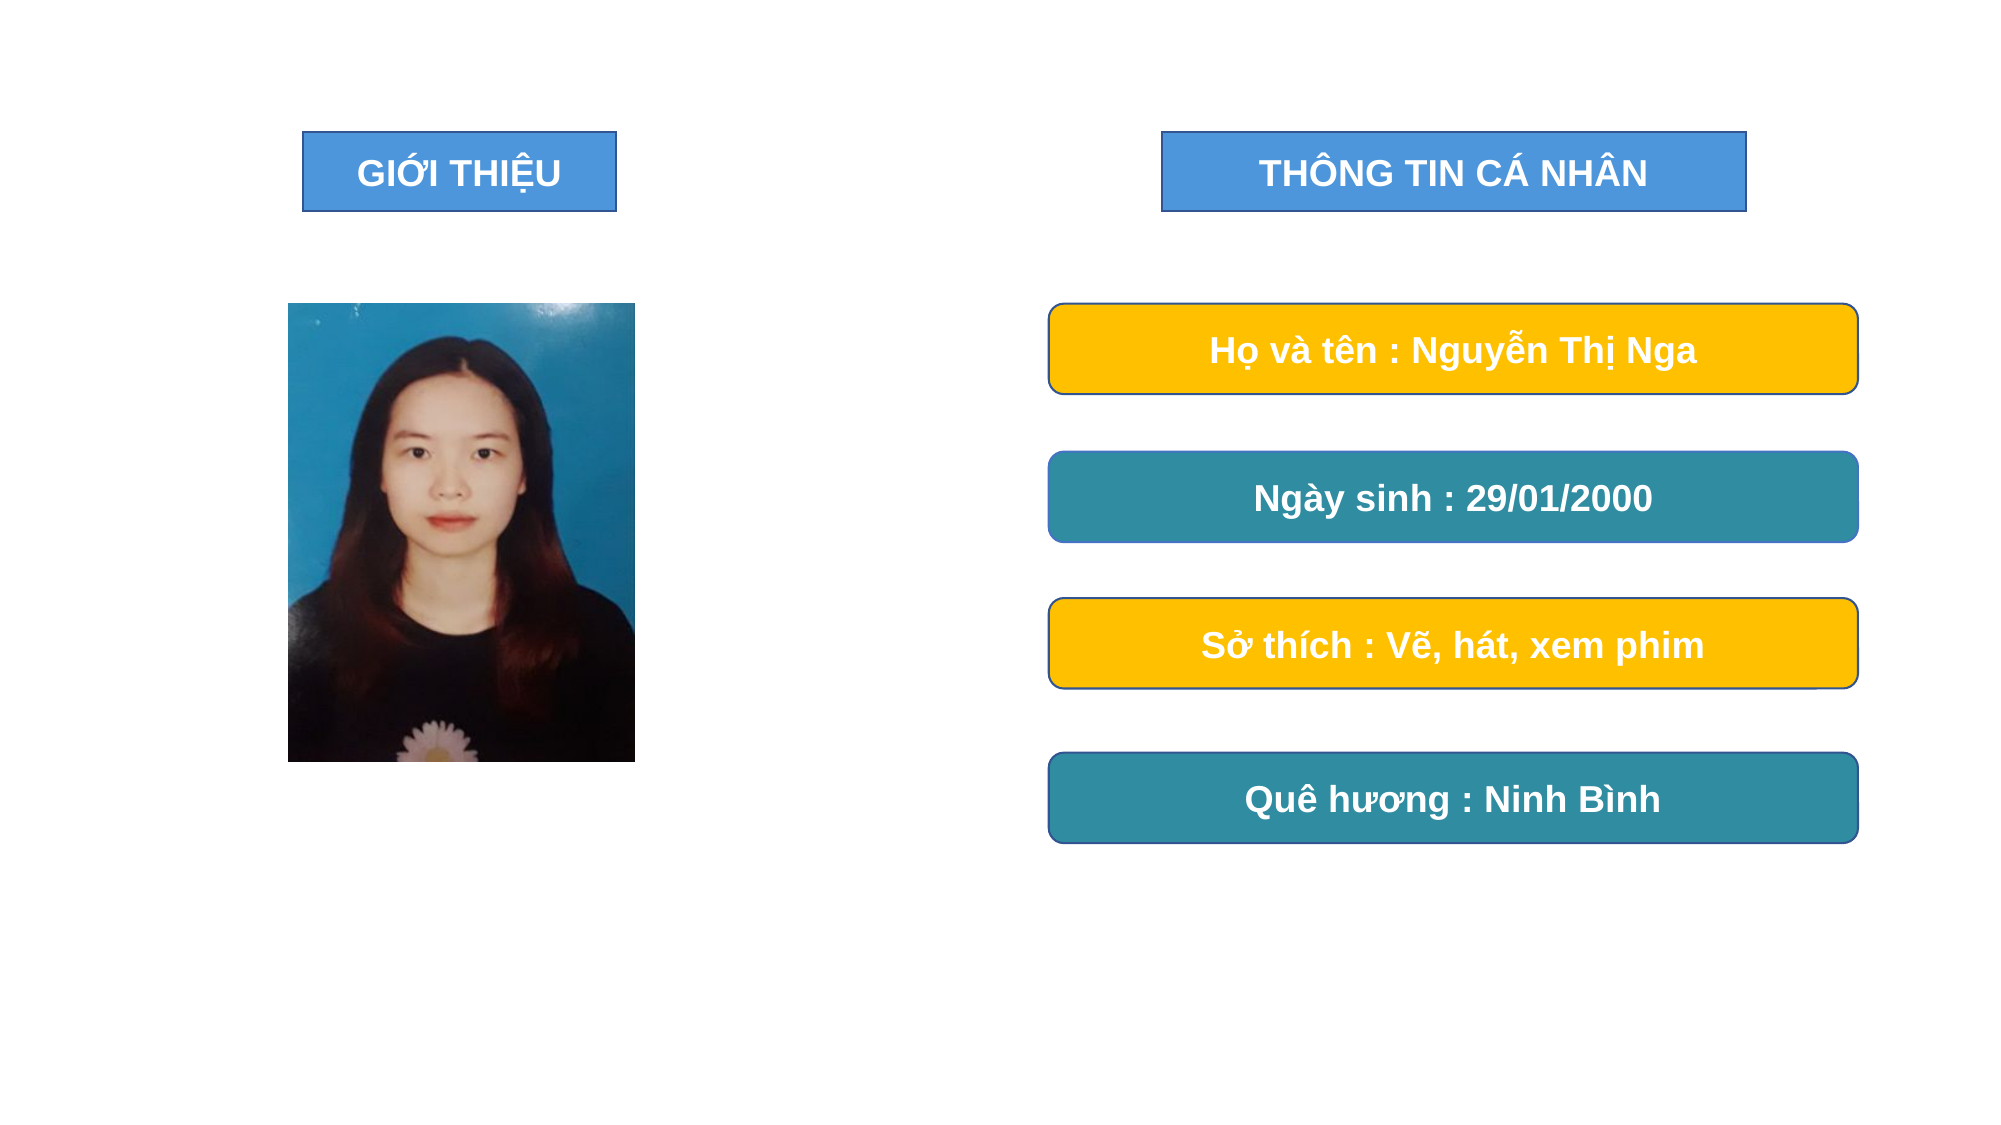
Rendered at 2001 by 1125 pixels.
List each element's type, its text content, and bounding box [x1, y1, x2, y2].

text_box THÔNG TIN CÁ NHÂN [1161, 131, 1747, 212]
text_box Họ và tên : Nguyễn Thị Nga [1047, 302, 1860, 396]
text_box GIỚI THIỆU [302, 131, 617, 212]
text_box Ngày sinh : 29/01/2000 [1047, 450, 1860, 544]
text_box Quê hương : Ninh Bình [1047, 751, 1860, 845]
picture [288, 303, 635, 762]
text_box Sở thích : Vẽ, hát, xem phim [1047, 597, 1860, 690]
